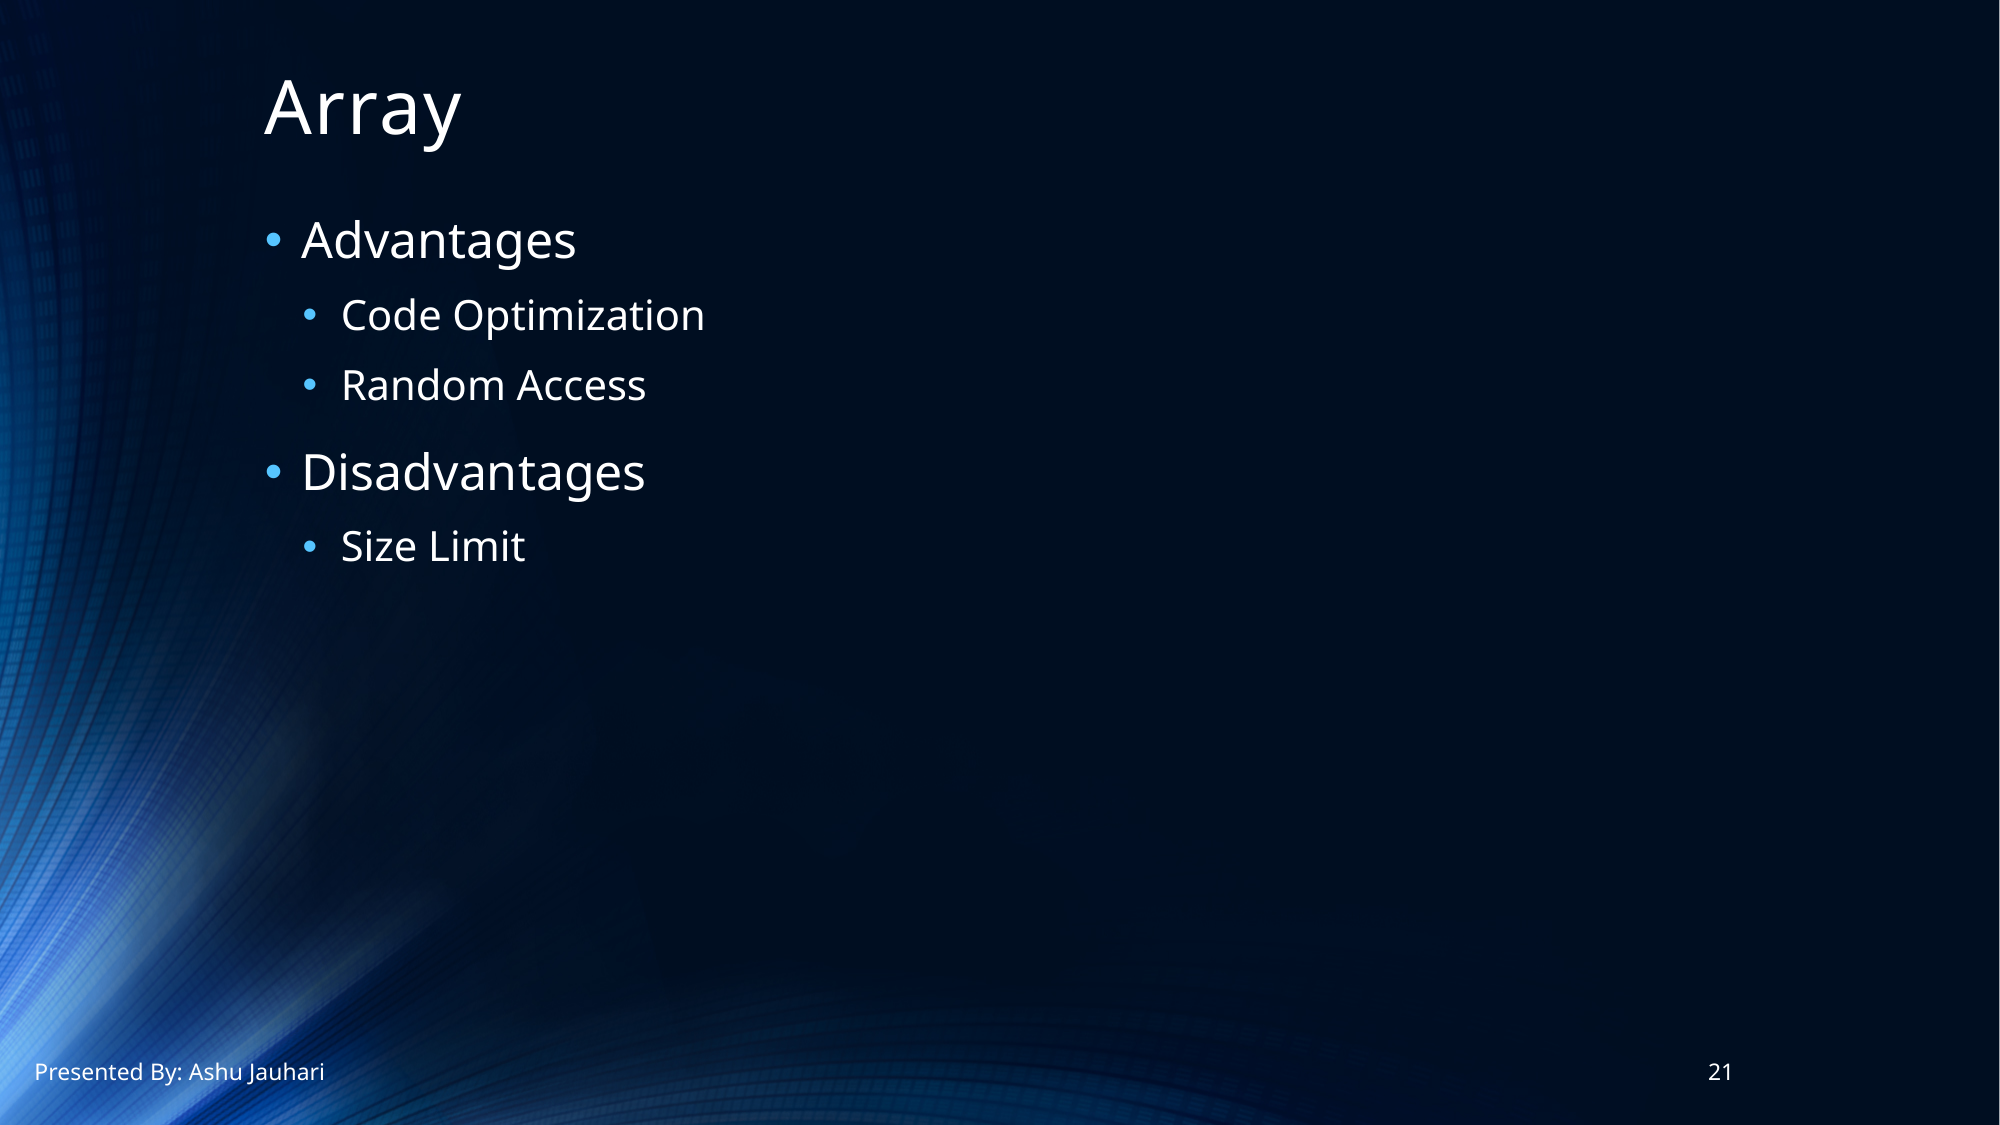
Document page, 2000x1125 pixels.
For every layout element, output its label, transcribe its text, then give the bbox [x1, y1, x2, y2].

slide_number 21 [1612, 1050, 1750, 1096]
footer Presented By: Ashu Jauhari [19, 1050, 1325, 1096]
picture [0, 0, 2000, 1125]
list Advantages Code Optimization Random Access Disadvantages Size Limit [249, 208, 1749, 988]
title Array [249, 62, 1750, 173]
